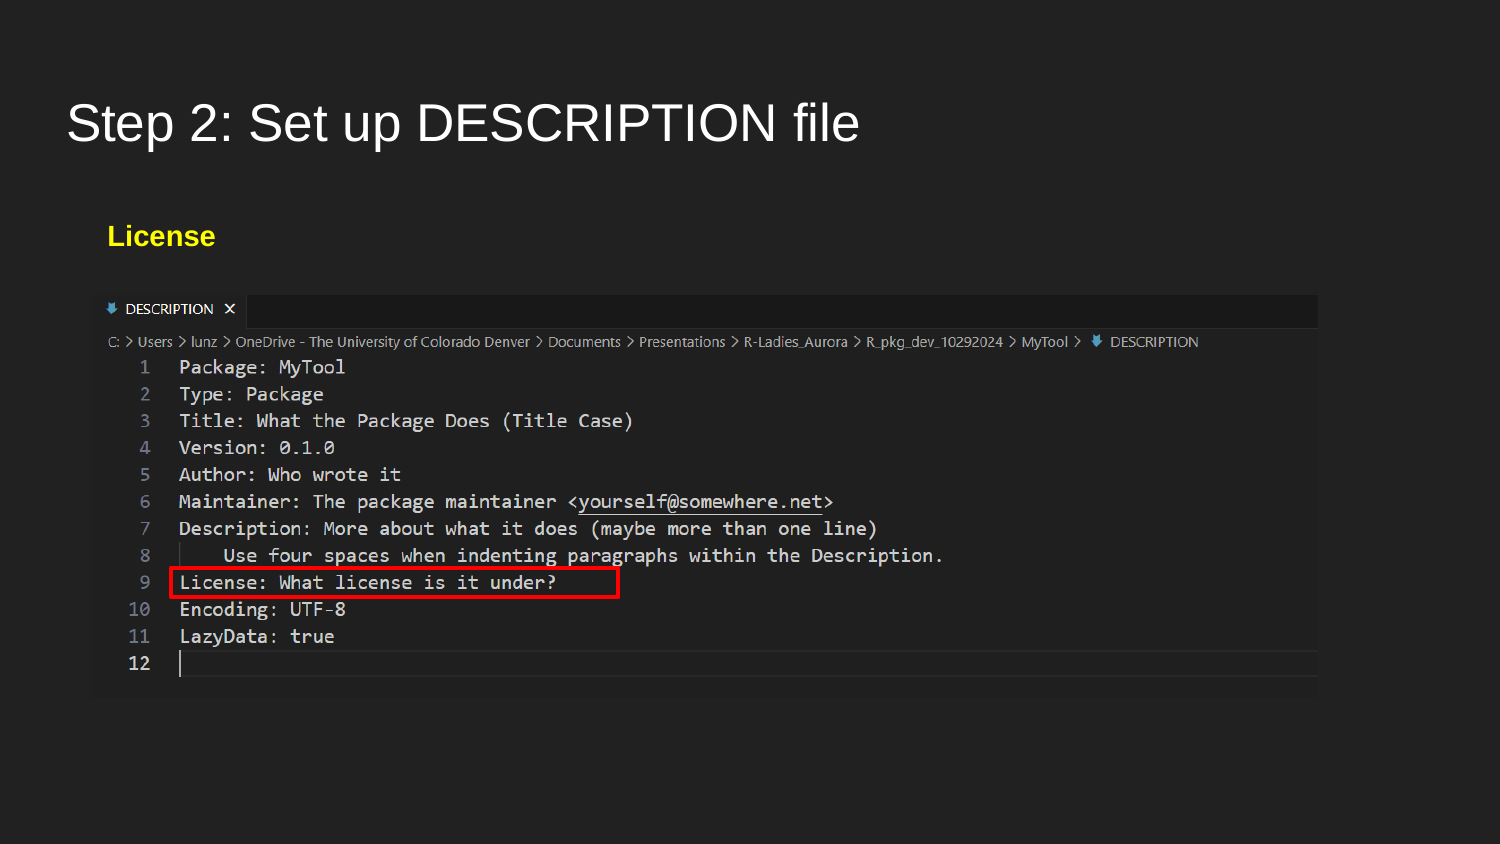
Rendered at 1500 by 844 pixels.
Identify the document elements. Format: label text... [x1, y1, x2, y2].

text_box License [92, 209, 476, 260]
title Step 2: Set up DESCRIPTION file [51, 72, 1449, 167]
picture [92, 294, 1318, 698]
